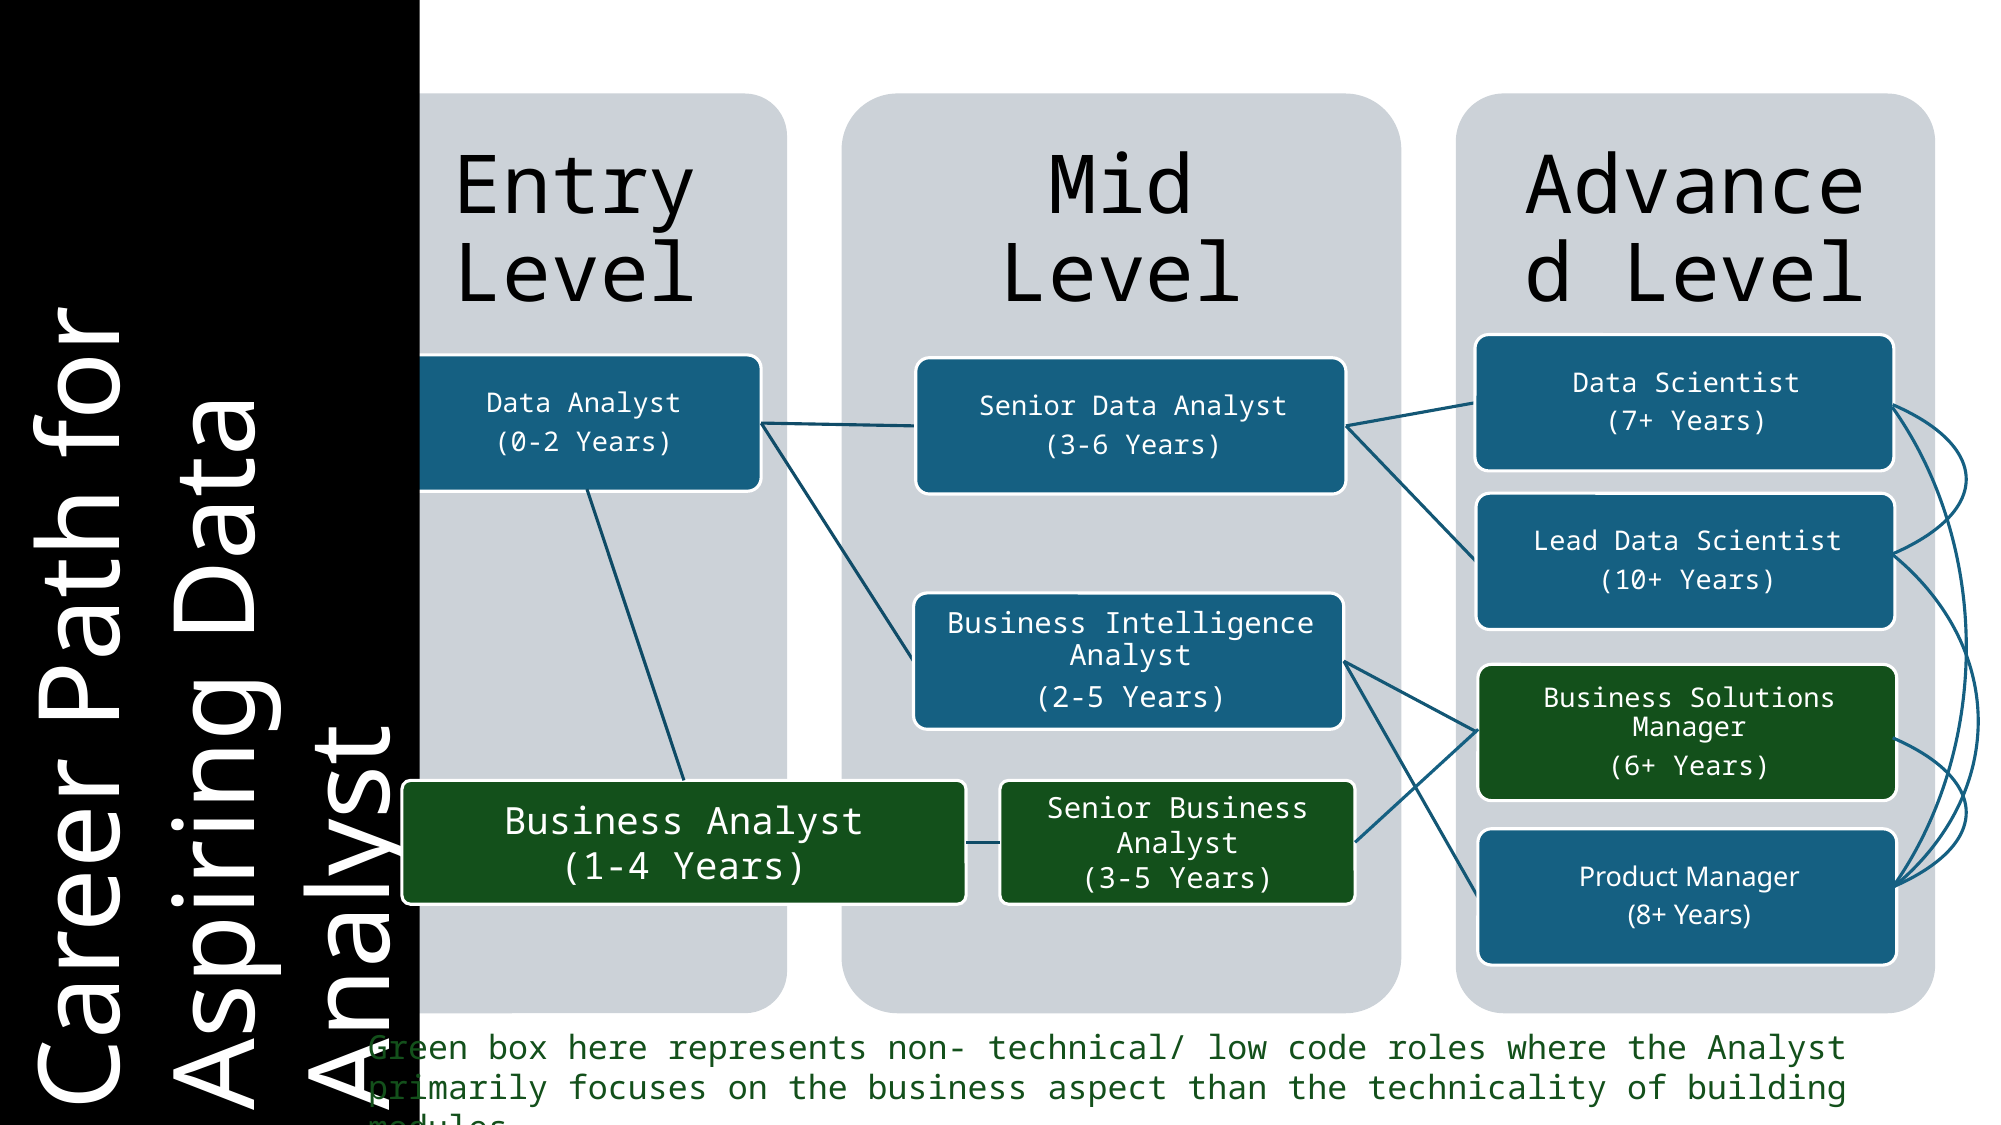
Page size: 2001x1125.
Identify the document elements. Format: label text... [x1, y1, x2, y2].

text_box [586, 488, 685, 781]
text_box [1354, 728, 1479, 843]
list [321, 92, 1979, 1014]
text_box Career Path for Aspiring Data Analyst [0, 0, 420, 1125]
text_box Green box here represents non- technical/ low code roles where the Analyst primarily focuses on the business aspect than the technicality of building modules. [353, 1018, 1979, 1125]
